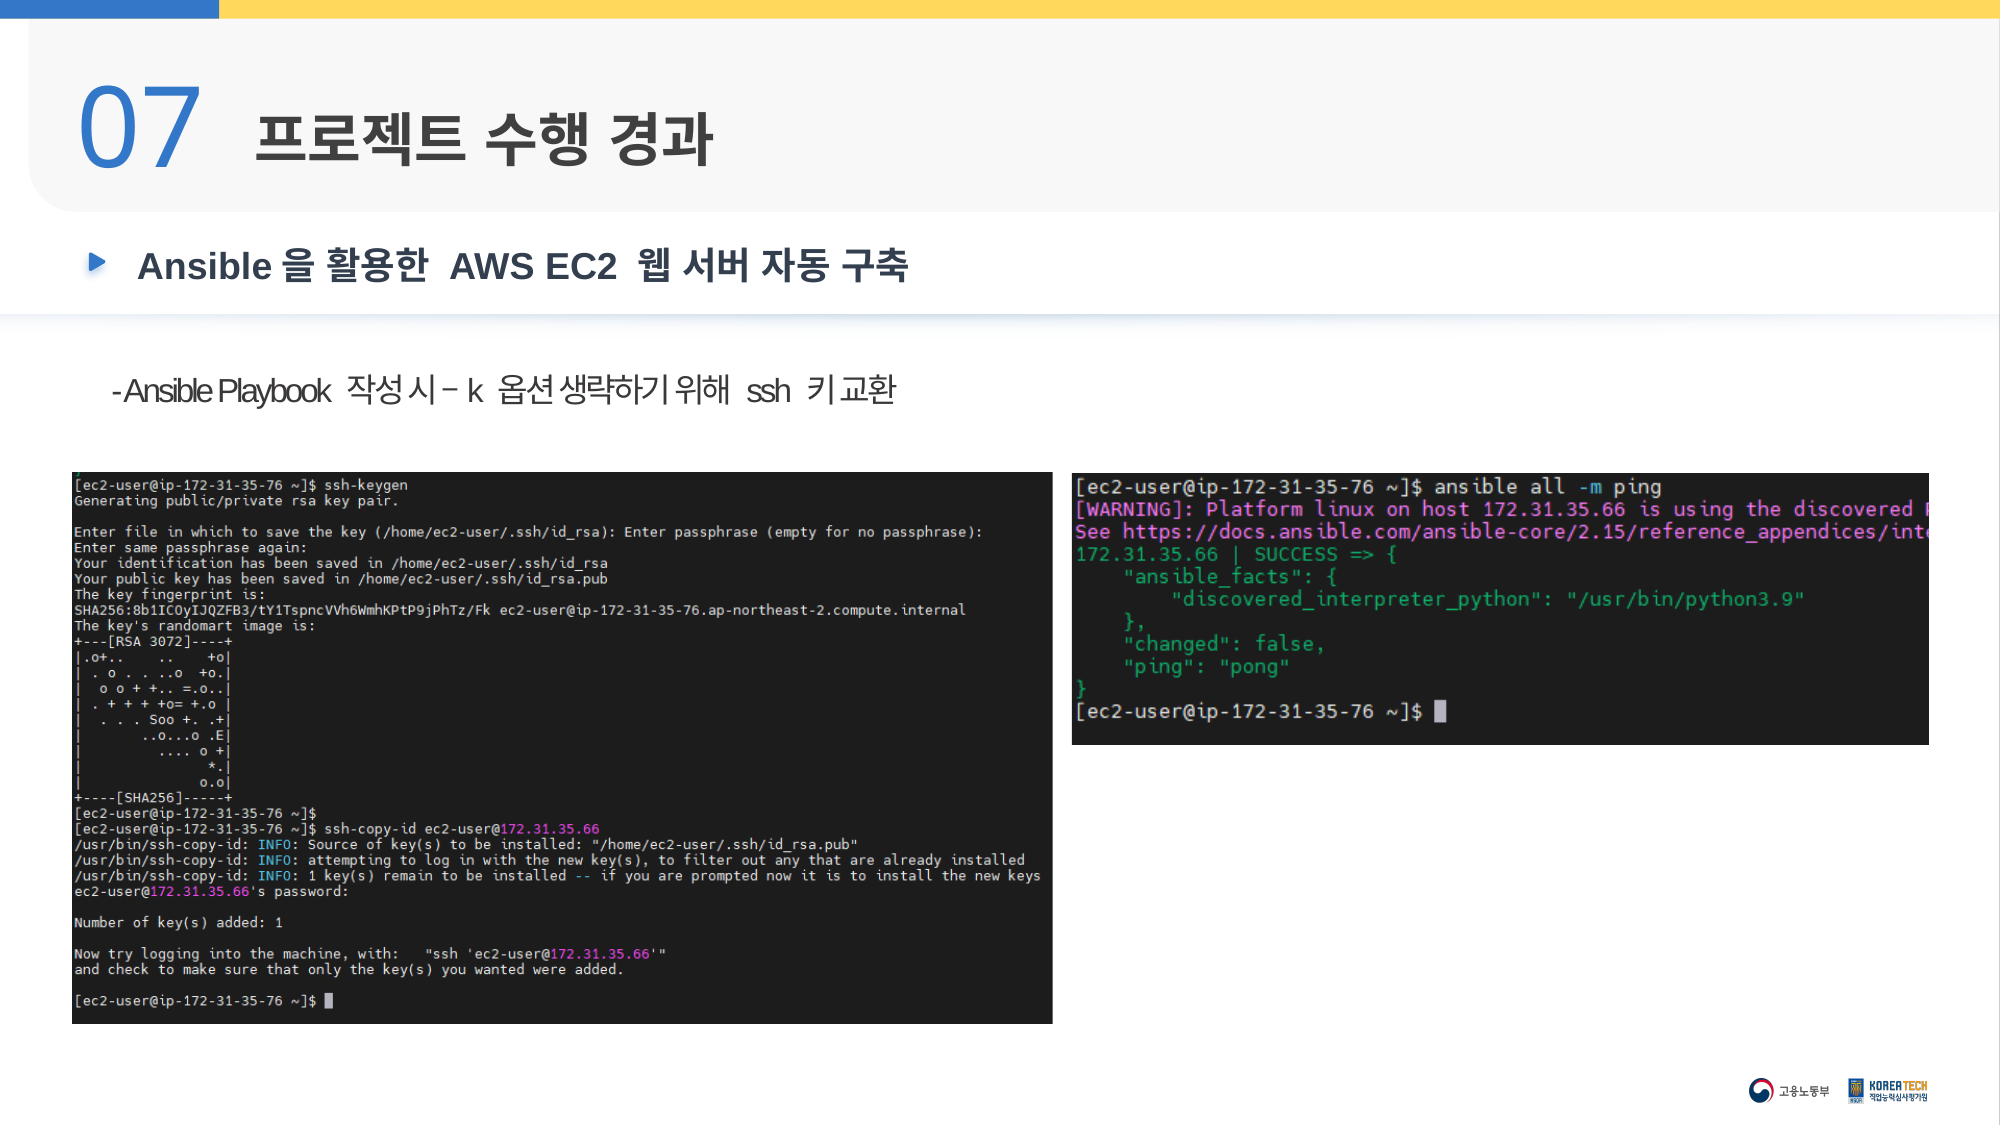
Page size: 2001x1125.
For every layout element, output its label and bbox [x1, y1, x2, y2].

text_box [1749, 1078, 1927, 1104]
text_box [88, 234, 1816, 296]
picture [0, 0, 2000, 1125]
text_box [61, 54, 1038, 191]
